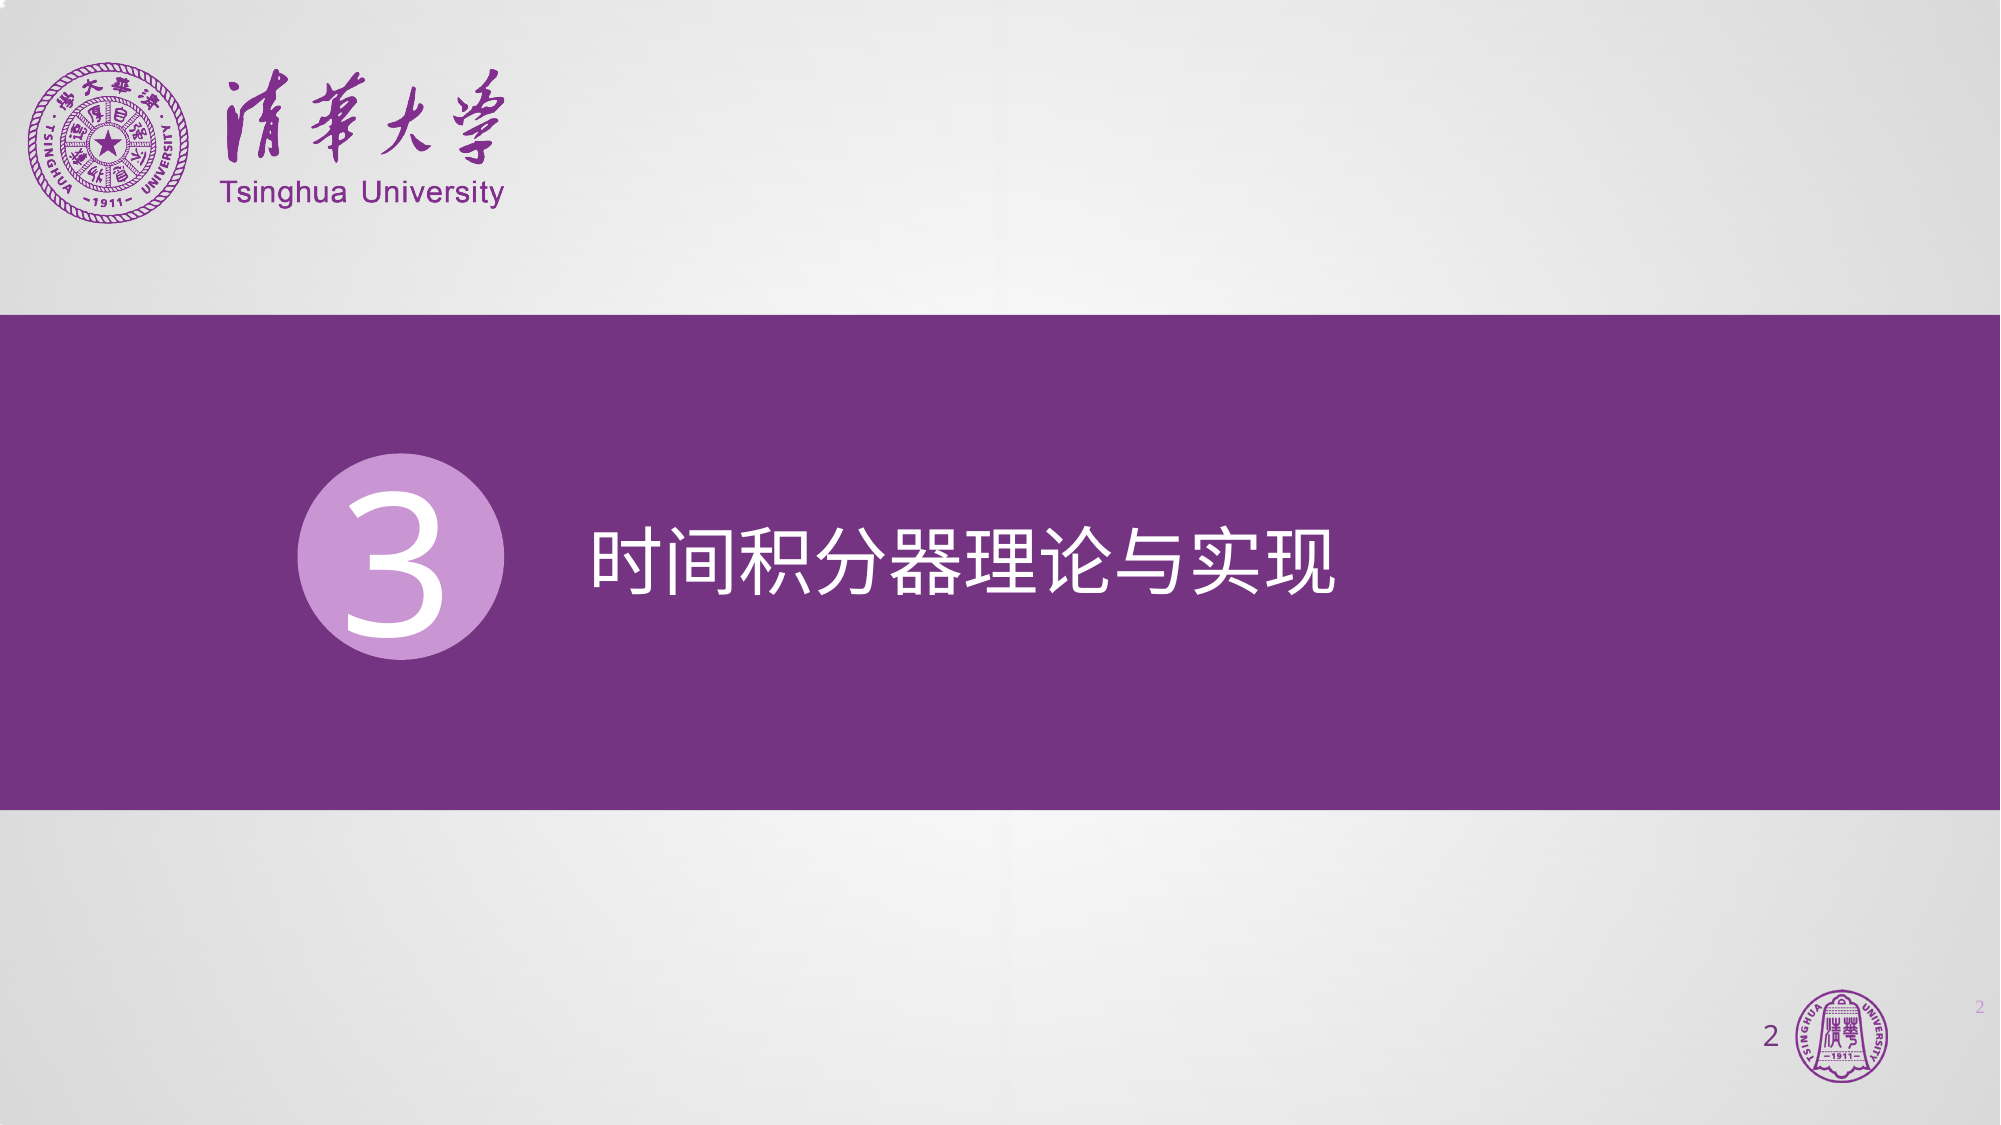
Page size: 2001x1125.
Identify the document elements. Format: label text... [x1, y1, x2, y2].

title 时间积分器理论与实现 [586, 512, 1987, 703]
text_box 2 [1973, 992, 1987, 1018]
text_box 3 [337, 434, 401, 677]
picture [0, 0, 2000, 314]
text_box 2 [1760, 1015, 1783, 1053]
picture [0, 811, 2000, 1125]
text_box [297, 475, 337, 638]
text_box [0, 314, 2000, 811]
text_box [1795, 989, 1888, 1083]
text_box [401, 453, 505, 660]
text_box [27, 62, 505, 224]
